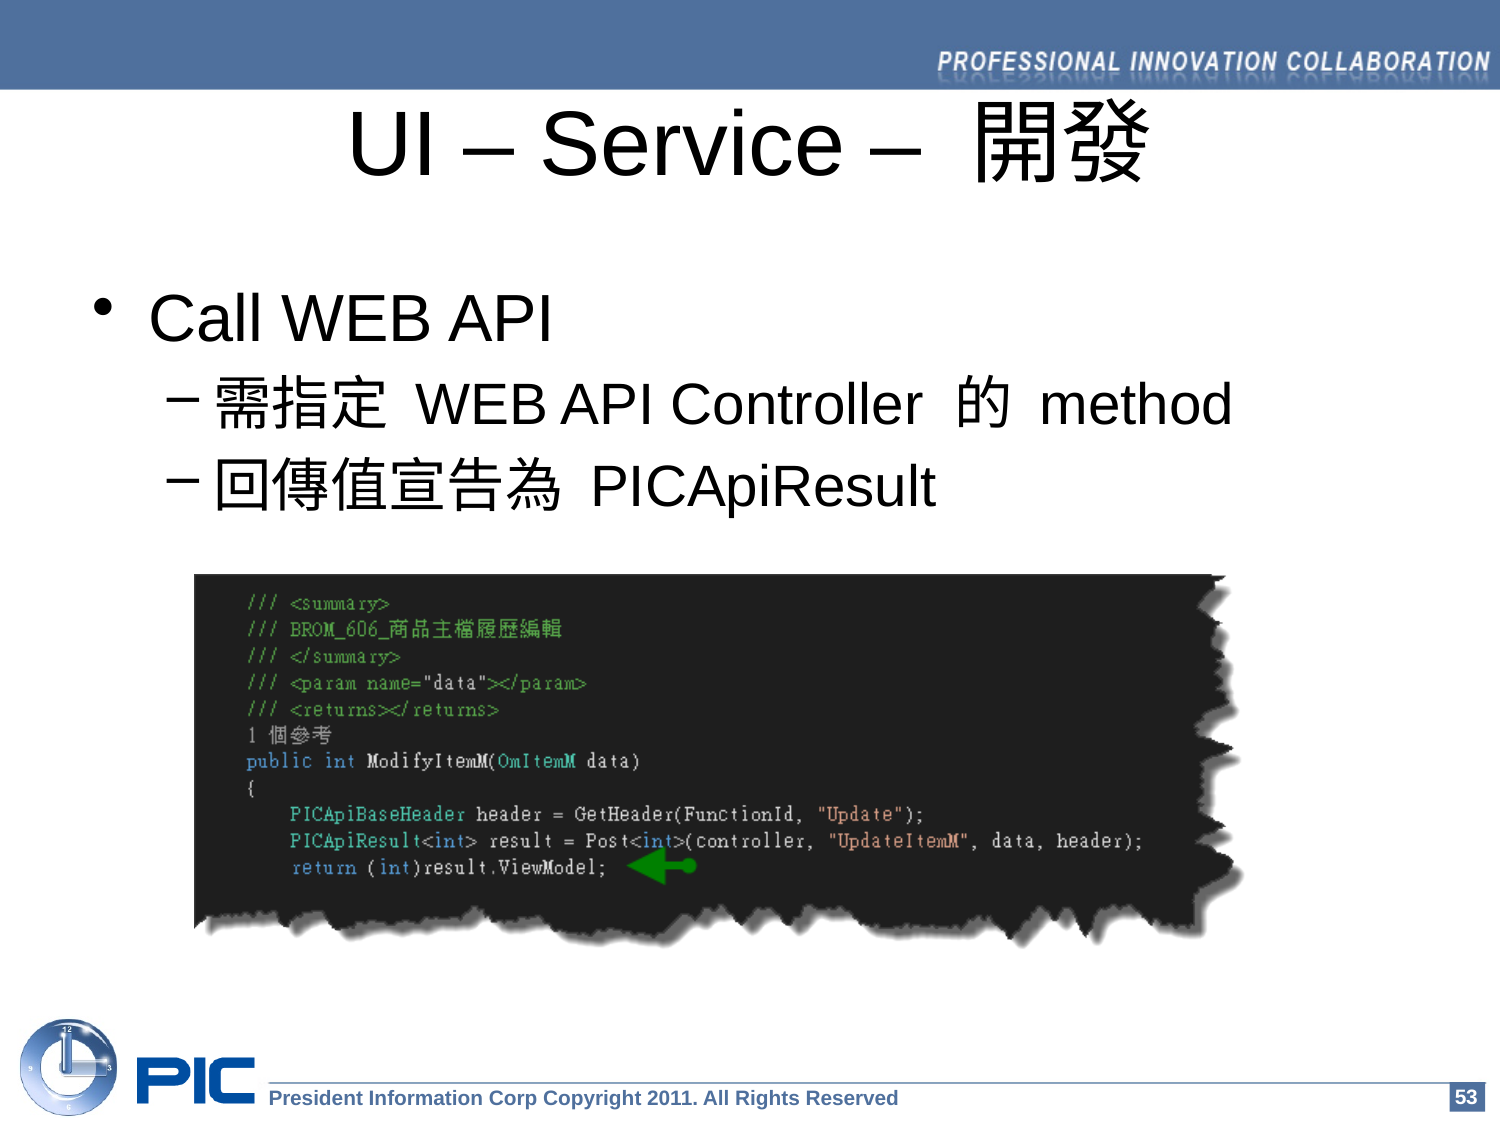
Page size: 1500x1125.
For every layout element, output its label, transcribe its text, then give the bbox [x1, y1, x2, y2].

list Call WEB API 需指定 WEB API Controller 的 method 回傳值宣告為 PICApiResult [76, 266, 1428, 1010]
picture [0, 0, 1500, 1125]
title UI – Service – 開發 [74, 44, 1426, 233]
